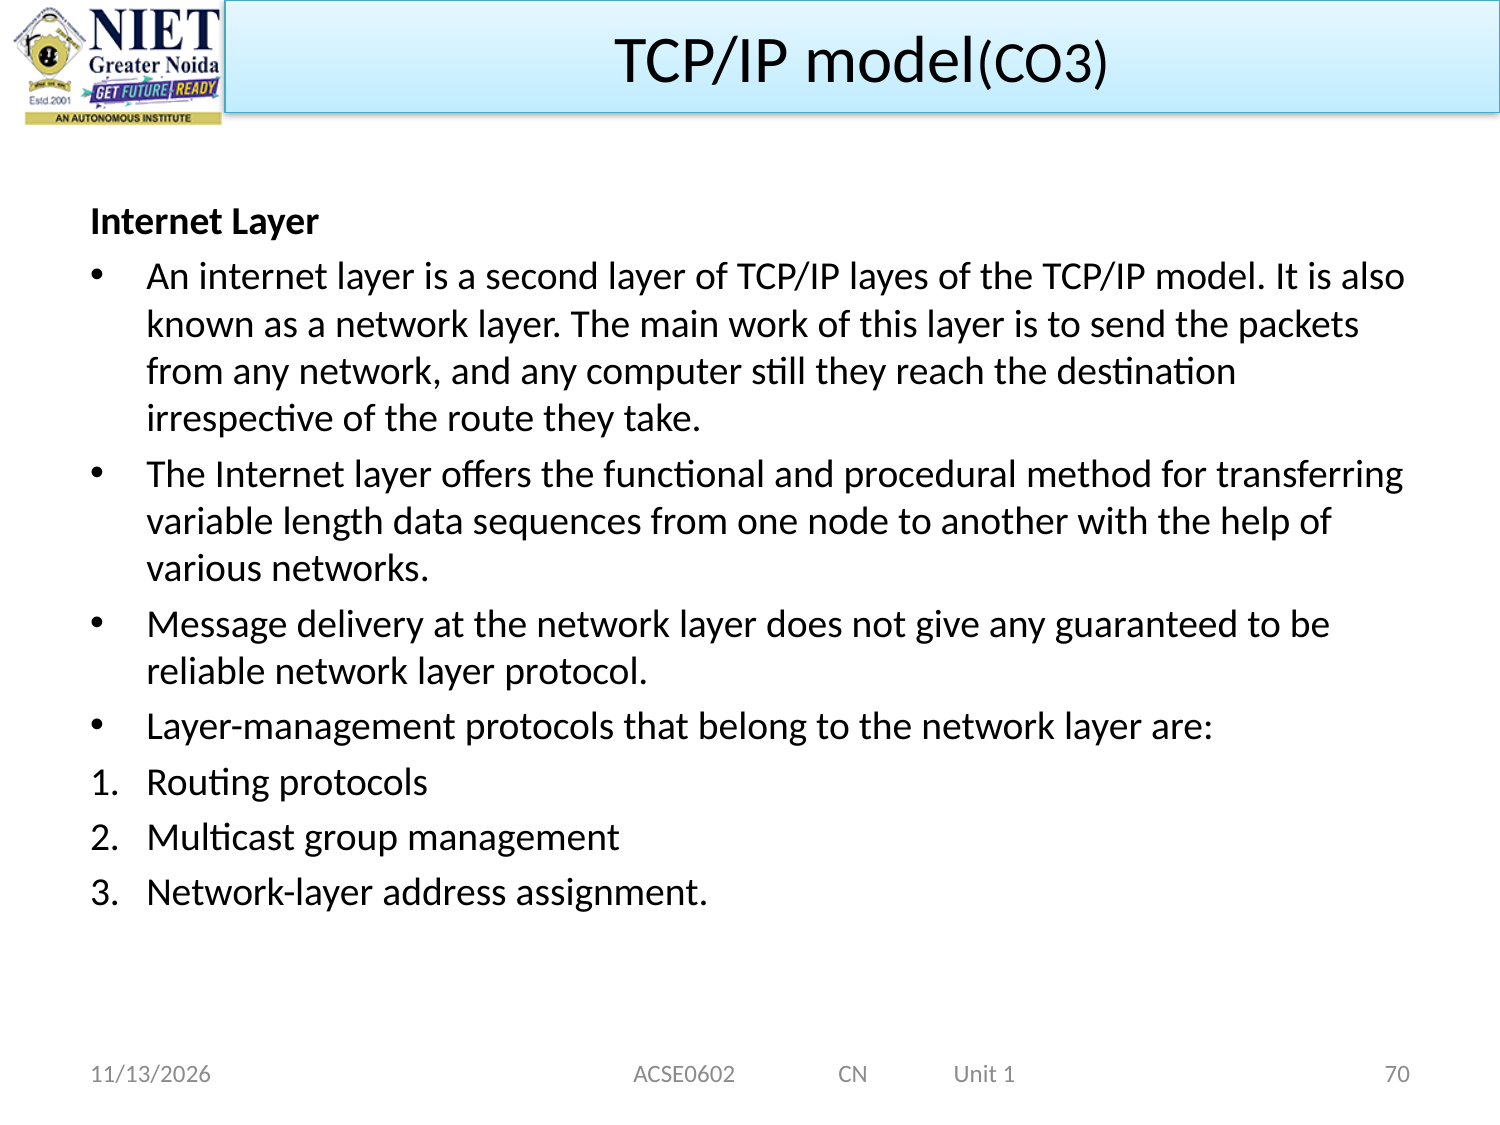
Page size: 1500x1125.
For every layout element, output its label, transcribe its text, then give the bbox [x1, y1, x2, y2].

slide_number 70 [1238, 1043, 1425, 1103]
picture [13, 7, 222, 126]
text_box TCP/IP model(CO3) [224, 0, 1500, 113]
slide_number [75, 1043, 412, 1103]
list Internet Layer An internet layer is a second layer of TCP/IP layes of the TCP/IP model. It is also known as a network layer. The main work of this layer is to send the packets from any network, and any computer still they reach the destination irrespective of the route they take. The Internet layer offers the functional and procedural method for transferring variable length data sequences from one node to another with the help of various networks. Message delivery at the network layer does not give any guaranteed to be reliable network layer protocol. Layer-management protocols that belong to the network layer are: Routing protocols Multicast group management Network-layer address assignment. [75, 187, 1425, 1043]
footer ACSE0602 CN Unit 1 [412, 1043, 1238, 1103]
